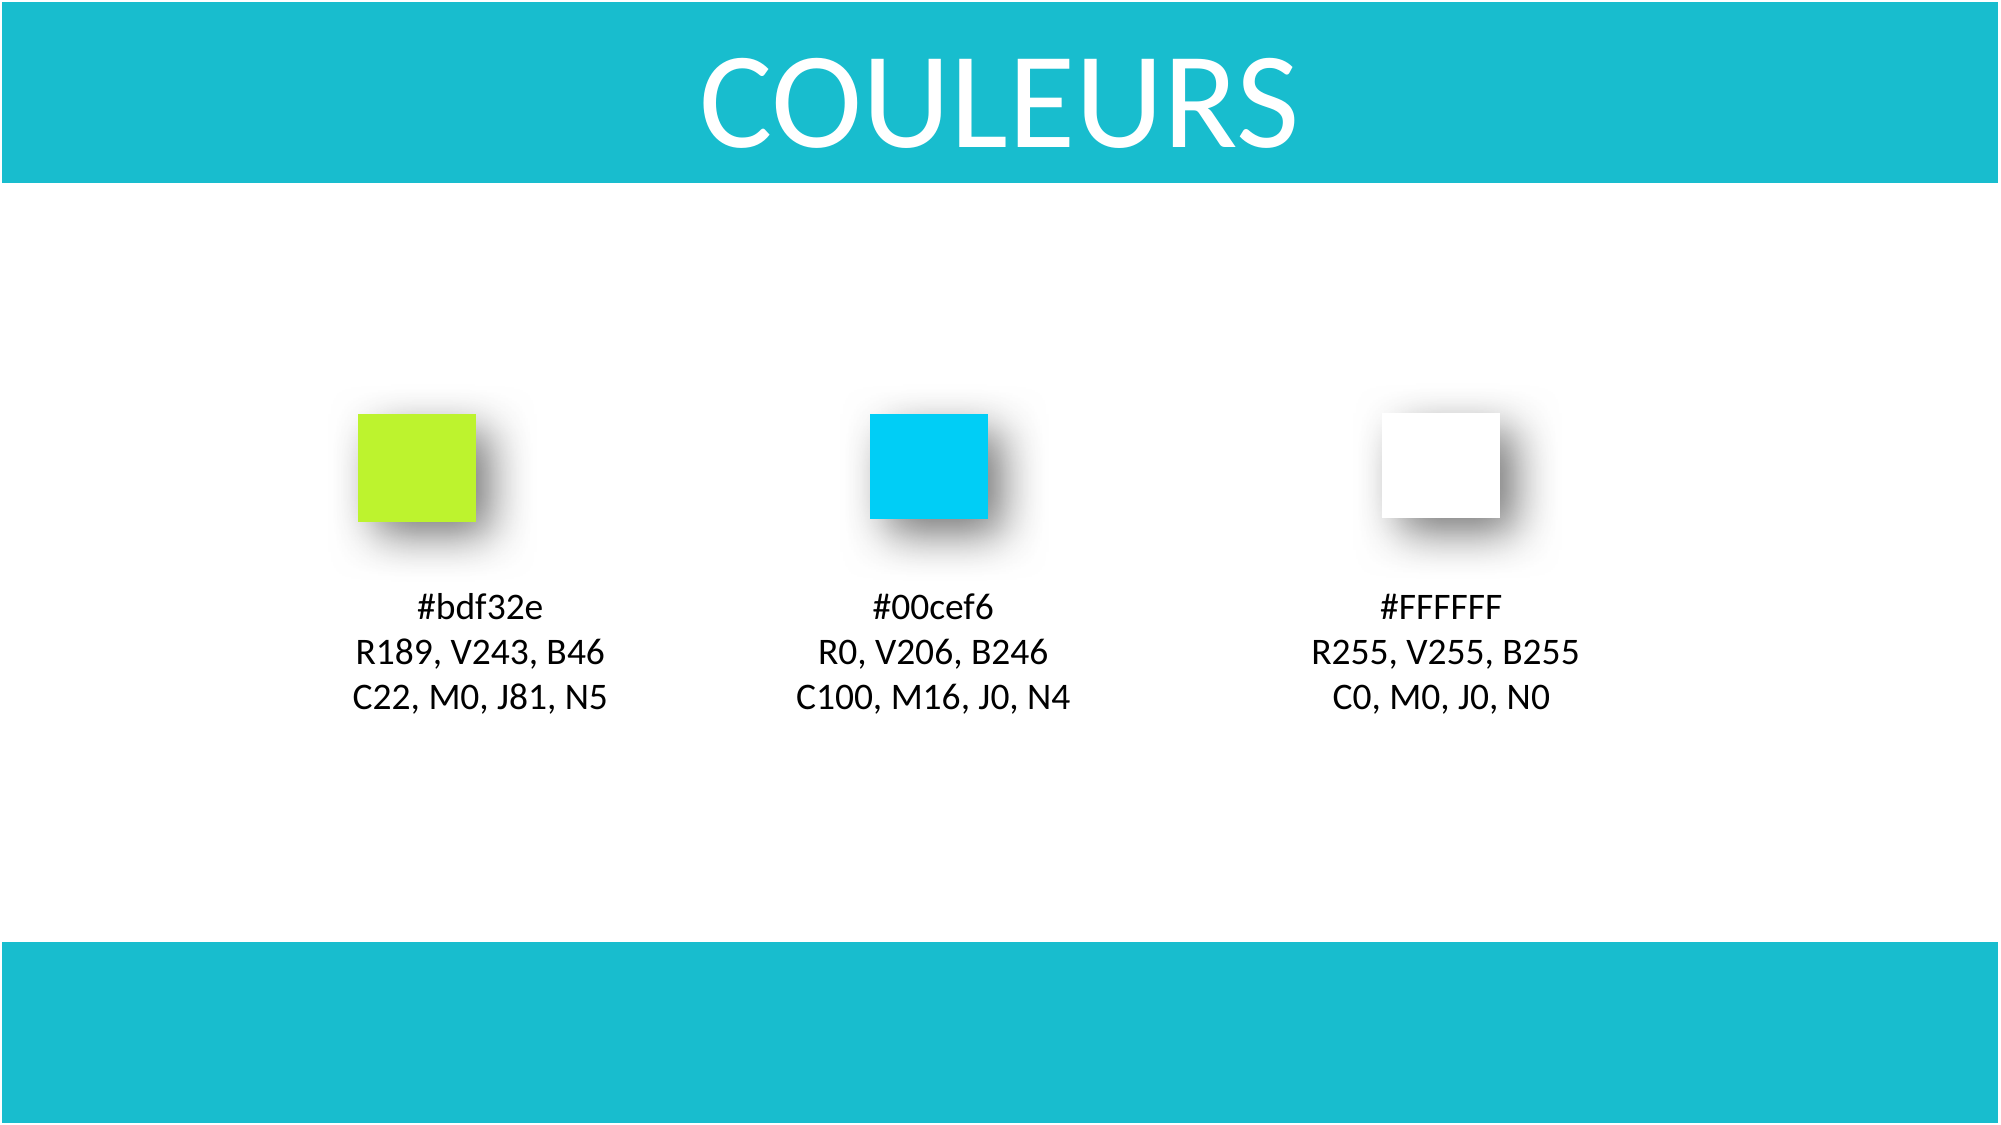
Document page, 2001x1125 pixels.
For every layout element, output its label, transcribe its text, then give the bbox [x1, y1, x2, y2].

picture [1382, 413, 1500, 518]
picture [358, 414, 476, 522]
text_box [0, 939, 2000, 1125]
text_box #FFFFFF R255, V255, B255 C0, M0, J0, N0 [1258, 574, 1624, 770]
picture [870, 414, 988, 520]
text_box COULEURS [0, 0, 2000, 186]
text_box #00cef6 R0, V206, B246 C100, M16, J0, N4 [781, 574, 1086, 770]
text_box #bdf32e R189, V243, B46 C22, M0, J81, N5 [249, 574, 712, 725]
